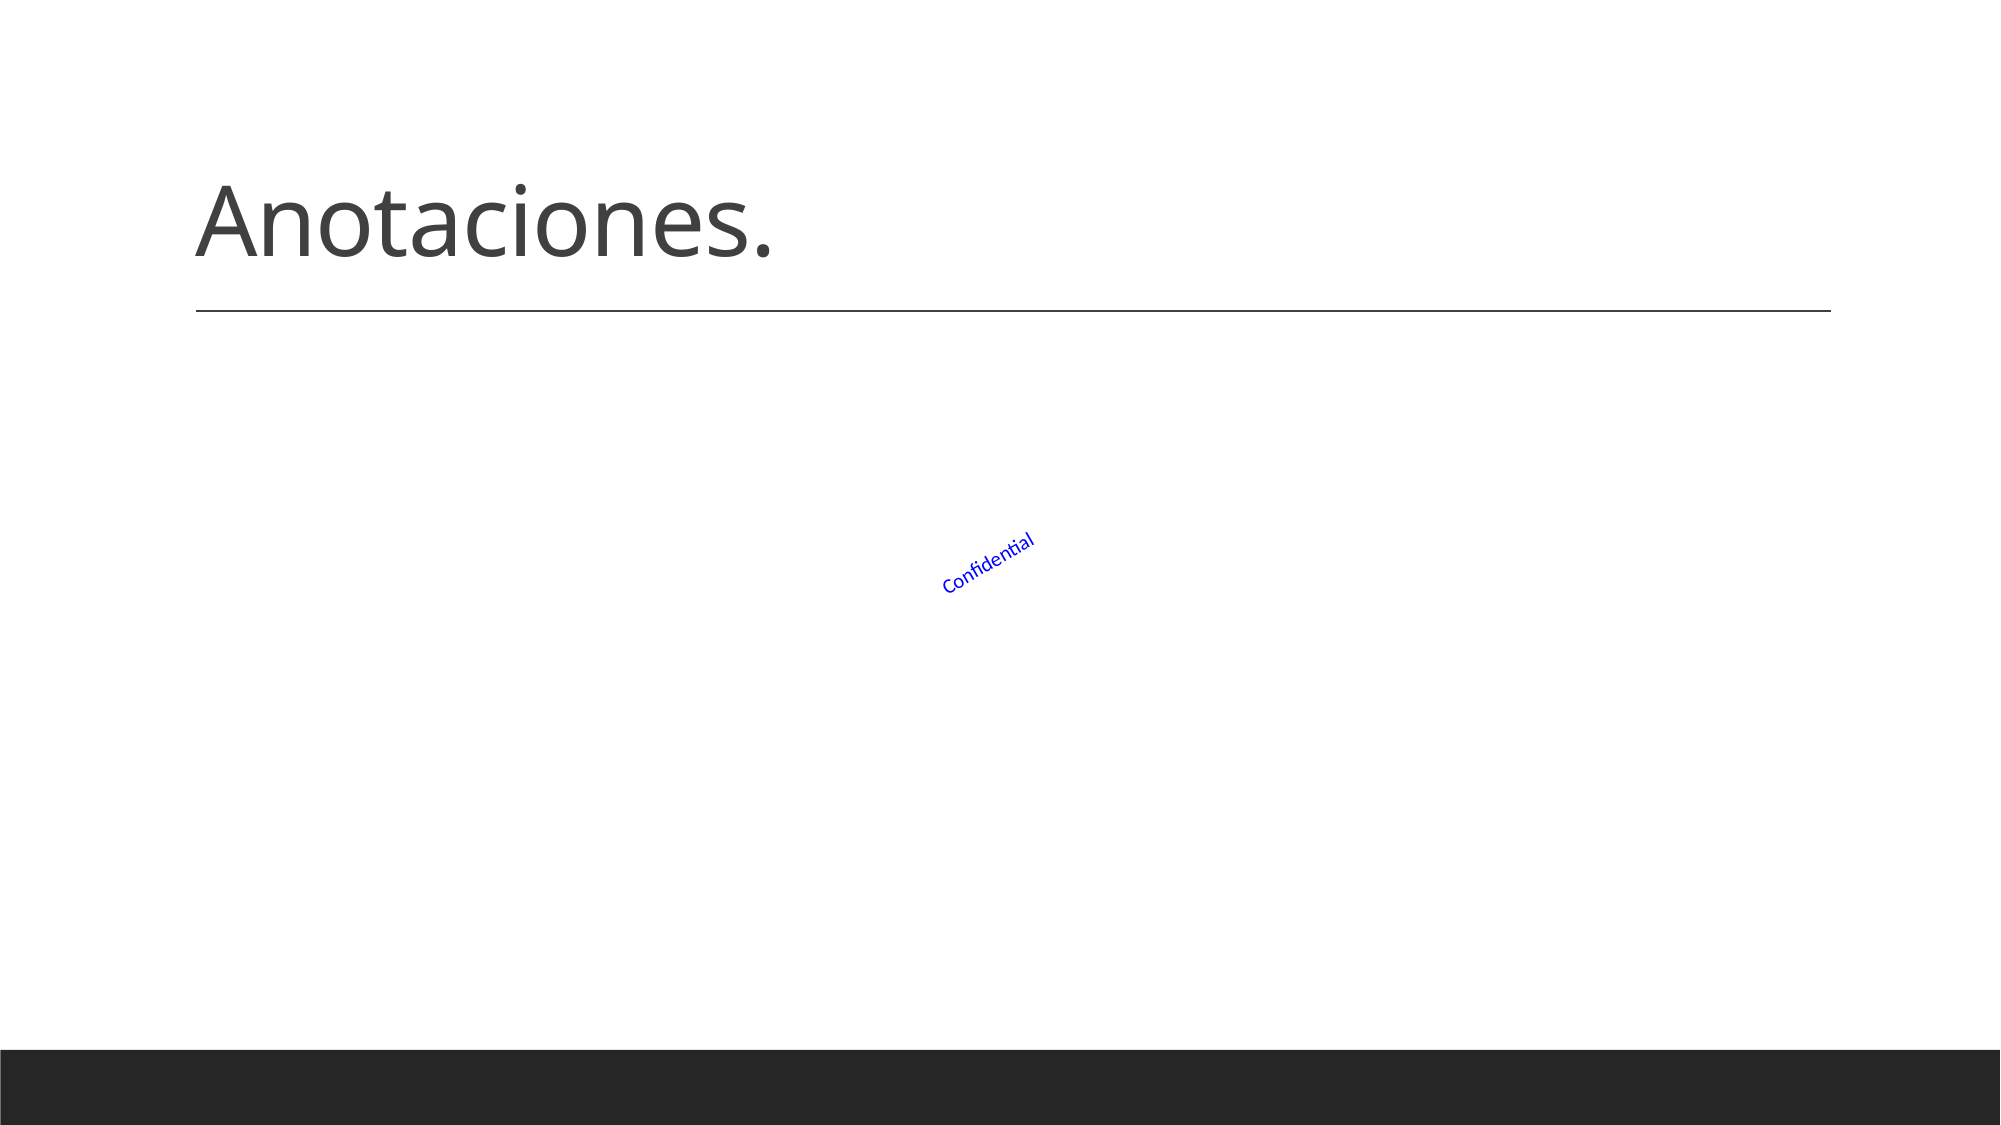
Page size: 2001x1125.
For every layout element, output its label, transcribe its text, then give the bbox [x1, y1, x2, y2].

title Anotaciones. [180, 47, 1830, 285]
